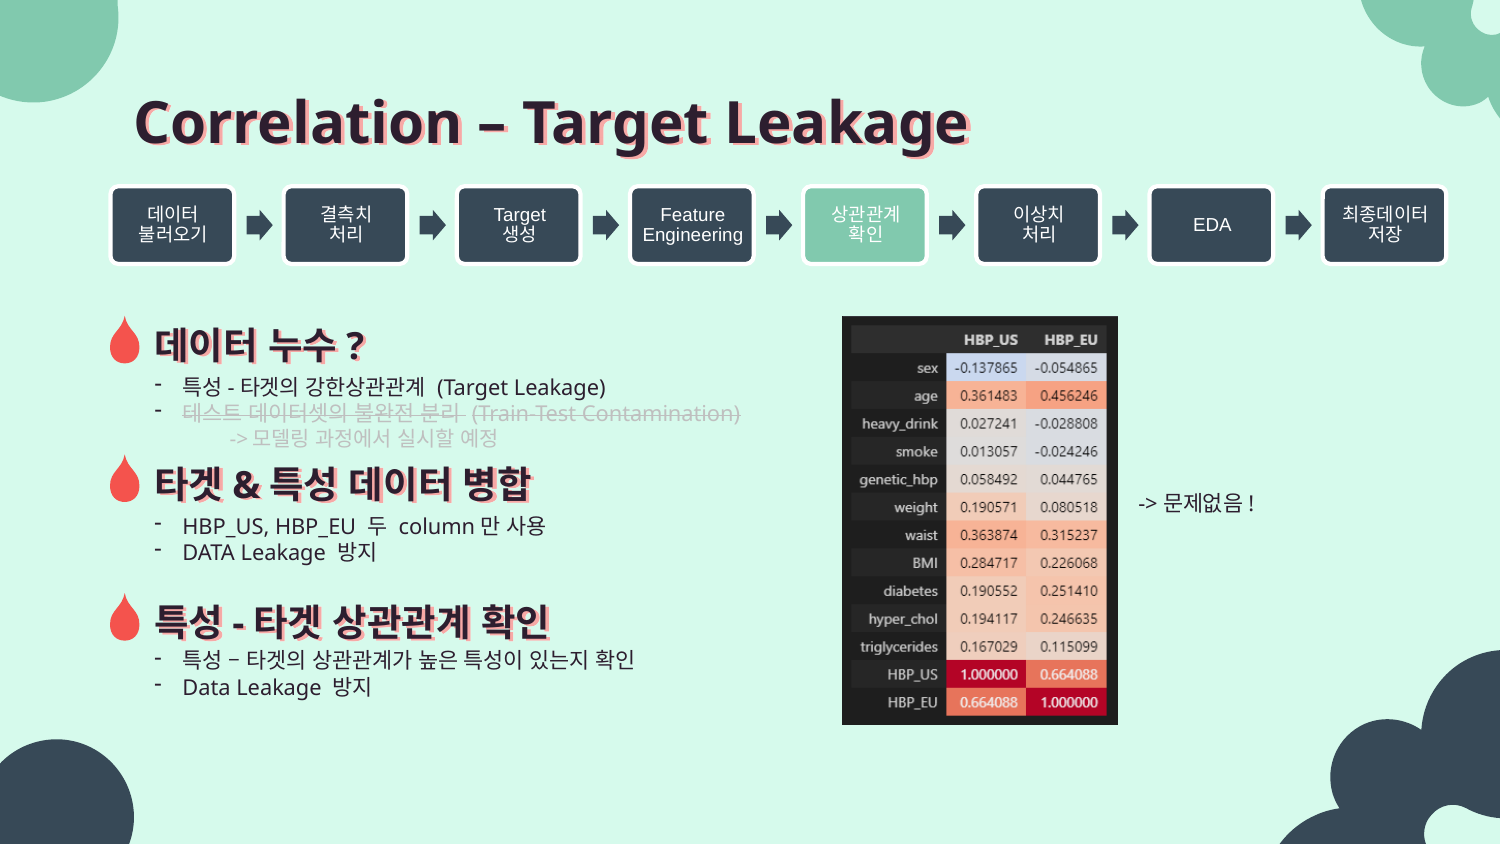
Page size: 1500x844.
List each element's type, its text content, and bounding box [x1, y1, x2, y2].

picture [842, 316, 1118, 725]
text_box [110, 454, 140, 502]
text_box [109, 167, 1447, 283]
text_box 특성-타겟 상관관계 확인 [139, 593, 687, 632]
text_box [110, 593, 140, 641]
text_box 타겟&특성 데이터 병합 [139, 455, 687, 497]
text_box 특성 – 타겟의 상관관계가 높은 특성이 있는지 확인 Data Leakage 방지 [139, 632, 717, 714]
text_box [110, 315, 140, 364]
text_box HBP_US, HBP_EU 두 column만 사용 DATA Leakage 방지 [139, 497, 717, 579]
text_box ->문제없음! [1123, 461, 1272, 544]
title Correlation – Target Leakage [118, 72, 1382, 165]
text_box 특성-타겟의 강한상관관계 (Target Leakage) 테스트 데이터셋의 불완전 분리 (Train-Test Contamination) ->모델링 과정에서 실시할 예정 [139, 358, 837, 455]
text_box 데이터 누수? [139, 315, 807, 358]
